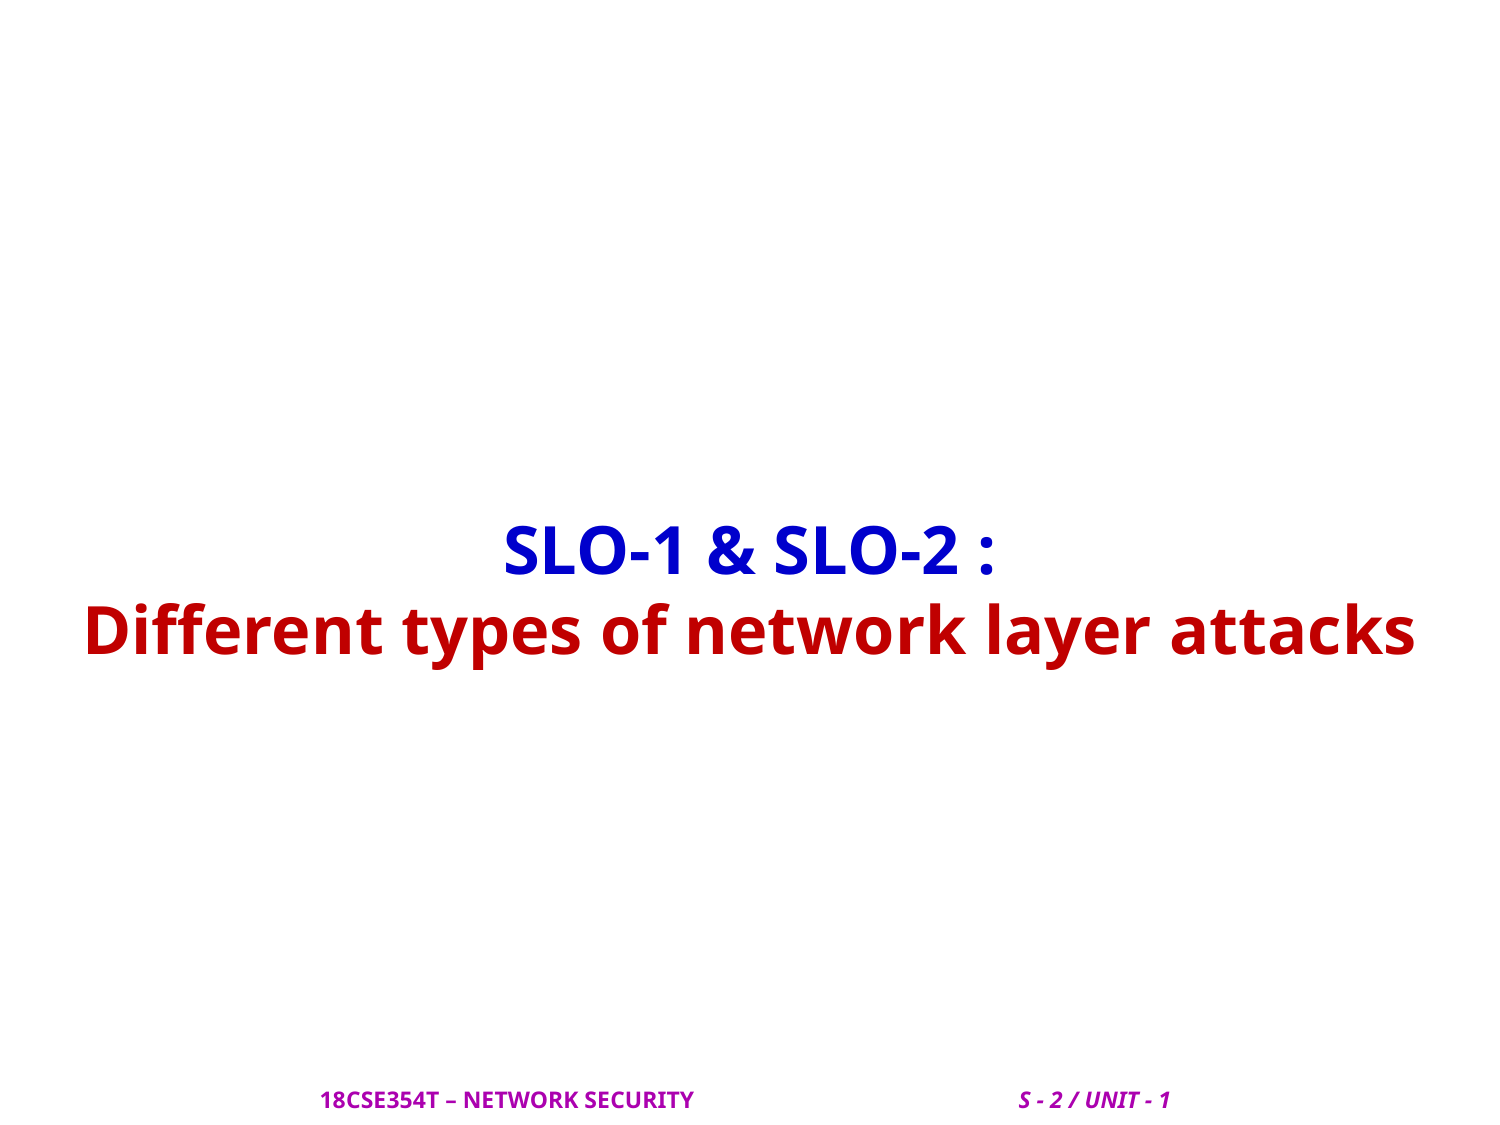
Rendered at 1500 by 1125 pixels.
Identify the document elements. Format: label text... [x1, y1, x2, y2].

text_box 18CSE354T – NETWORK SECURITY S - 2 / UNIT - 1 [112, 1074, 1500, 1125]
title SLO-1 & SLO-2 : Different types of network layer attacks [0, 437, 1500, 738]
